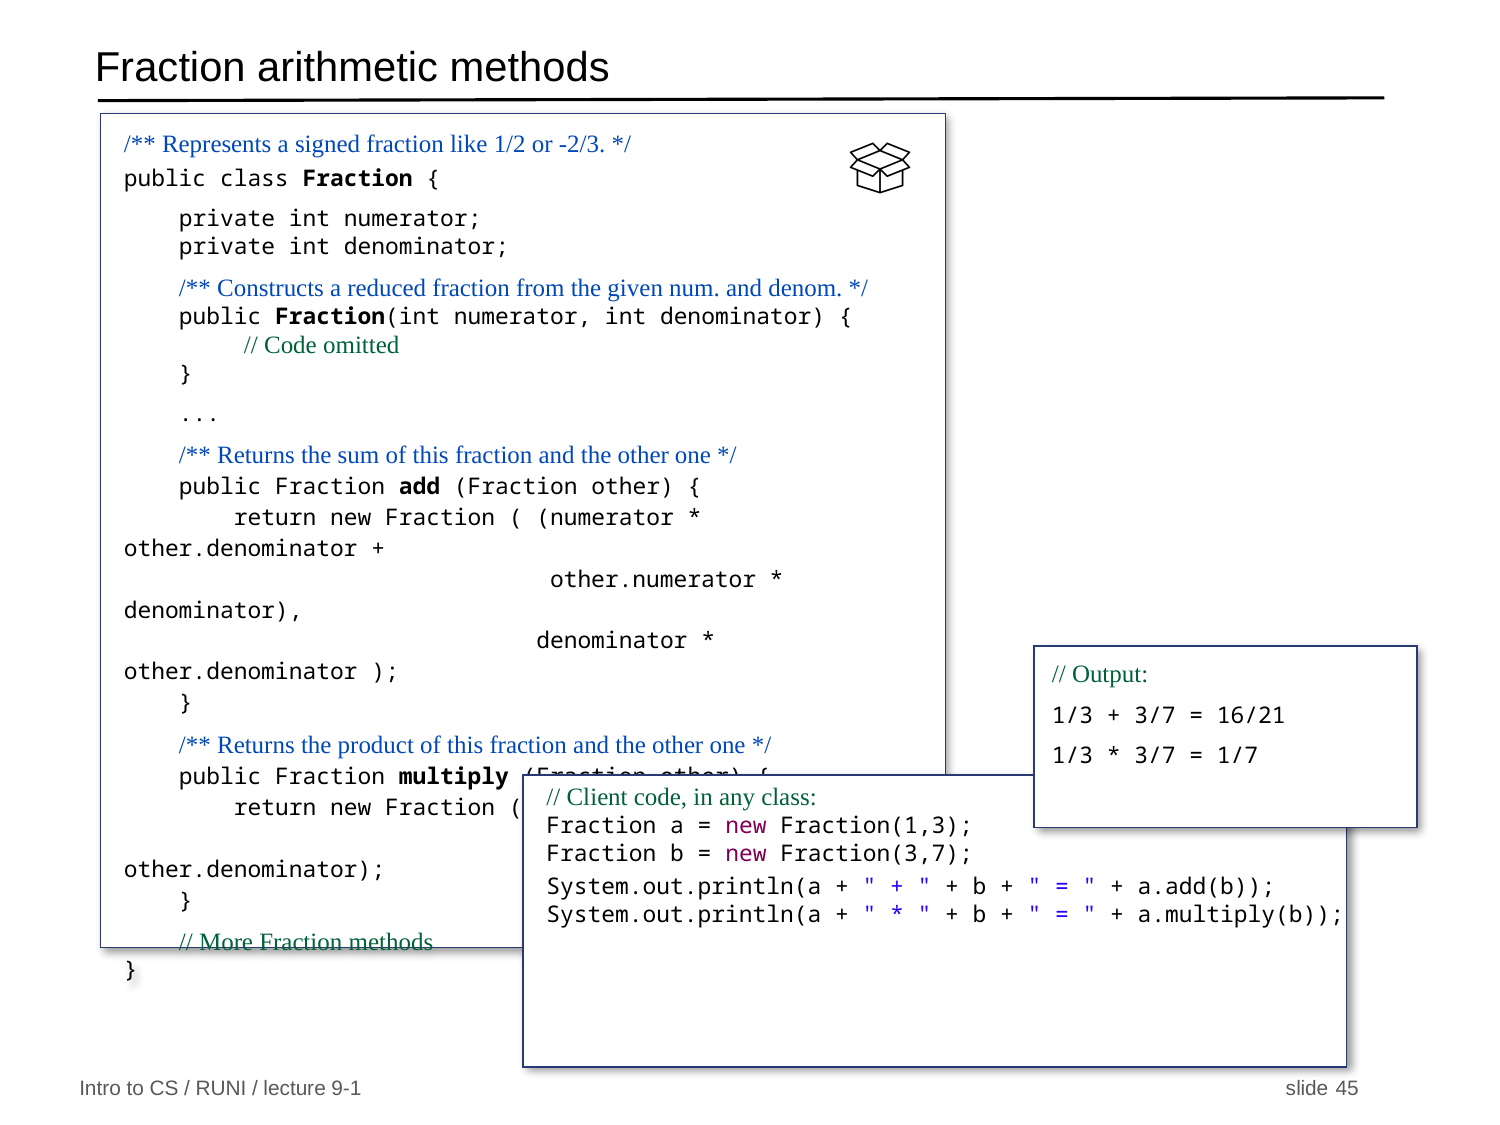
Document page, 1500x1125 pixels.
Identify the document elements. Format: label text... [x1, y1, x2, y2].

title Fraction arithmetic methods [79, 33, 1371, 109]
text_box /** Represents a signed fraction like 1/2 or -2/3. */ public class Fraction { private int numerator; private int denominator; /** Constructs a reduced fraction from the given num. and denom. */ public Fraction(int numerator, int denominator) { // Code omitted } ... /** Returns the sum of this fraction and the other one */ public Fraction add (Fraction other) { return new Fraction ( (numerator * other.denominator + other.numerator * denominator), denominator * other.denominator ); } /** Returns the product of this fraction and the other one */ public Fraction multiply (Fraction other) { return new Fraction (numerator * other.numerator, denominator * other.denominator); } // More Fraction methods } [100, 113, 946, 948]
text_box // Client code, in any class: Fraction a = new Fraction(1,3); Fraction b = new Fraction(3,7); System.out.println(a + " + " + b + " = " + a.add(b)); System.out.println(a + " * " + b + " = " + a.multiply(b)); [522, 774, 1347, 1068]
picture [848, 136, 912, 200]
text_box // Output: 1/3 + 3/7 = 16/21 1/3 * 3/7 = 1/7 [1034, 646, 1418, 828]
